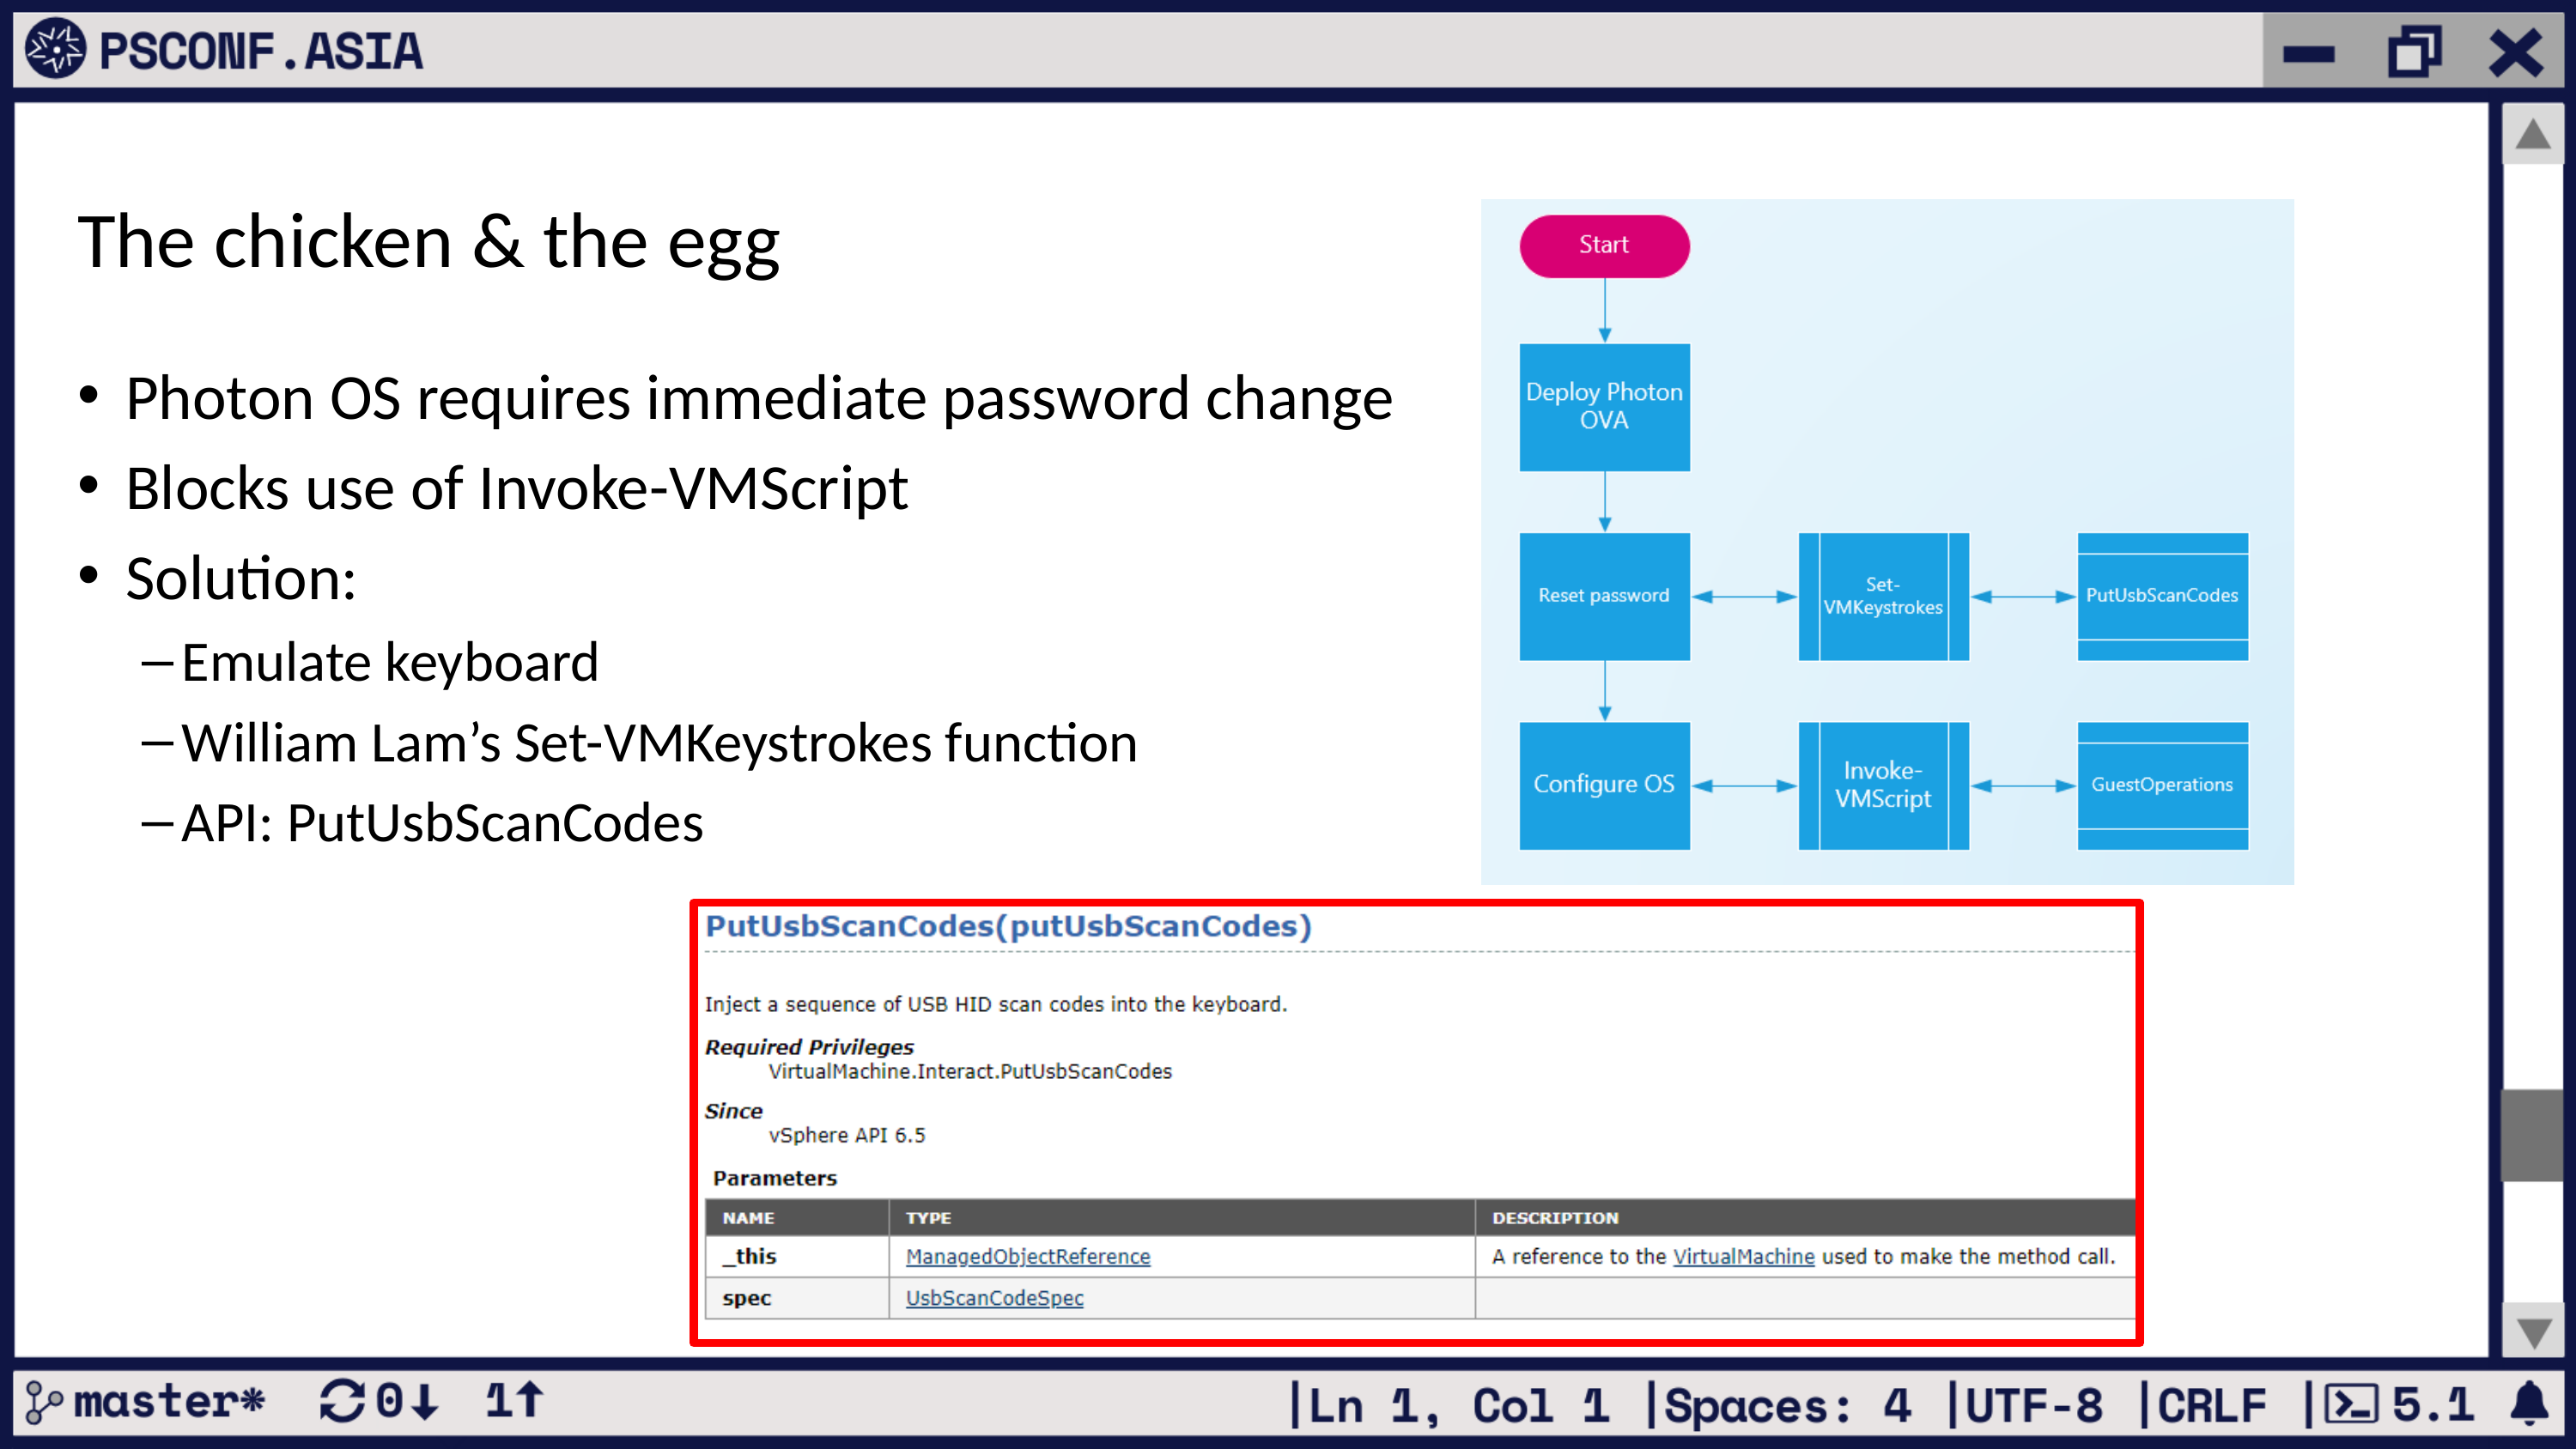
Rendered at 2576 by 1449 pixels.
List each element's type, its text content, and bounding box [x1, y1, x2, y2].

title The chicken & the egg [64, 155, 1224, 317]
picture [0, 0, 2576, 1449]
list Photon OS requires immediate password change Blocks use of Invoke-VMScript Solution: Emulate keyboard William Lam’s Set-VMKeystrokes function API: PutUsbScanCodes [64, 349, 1760, 1122]
